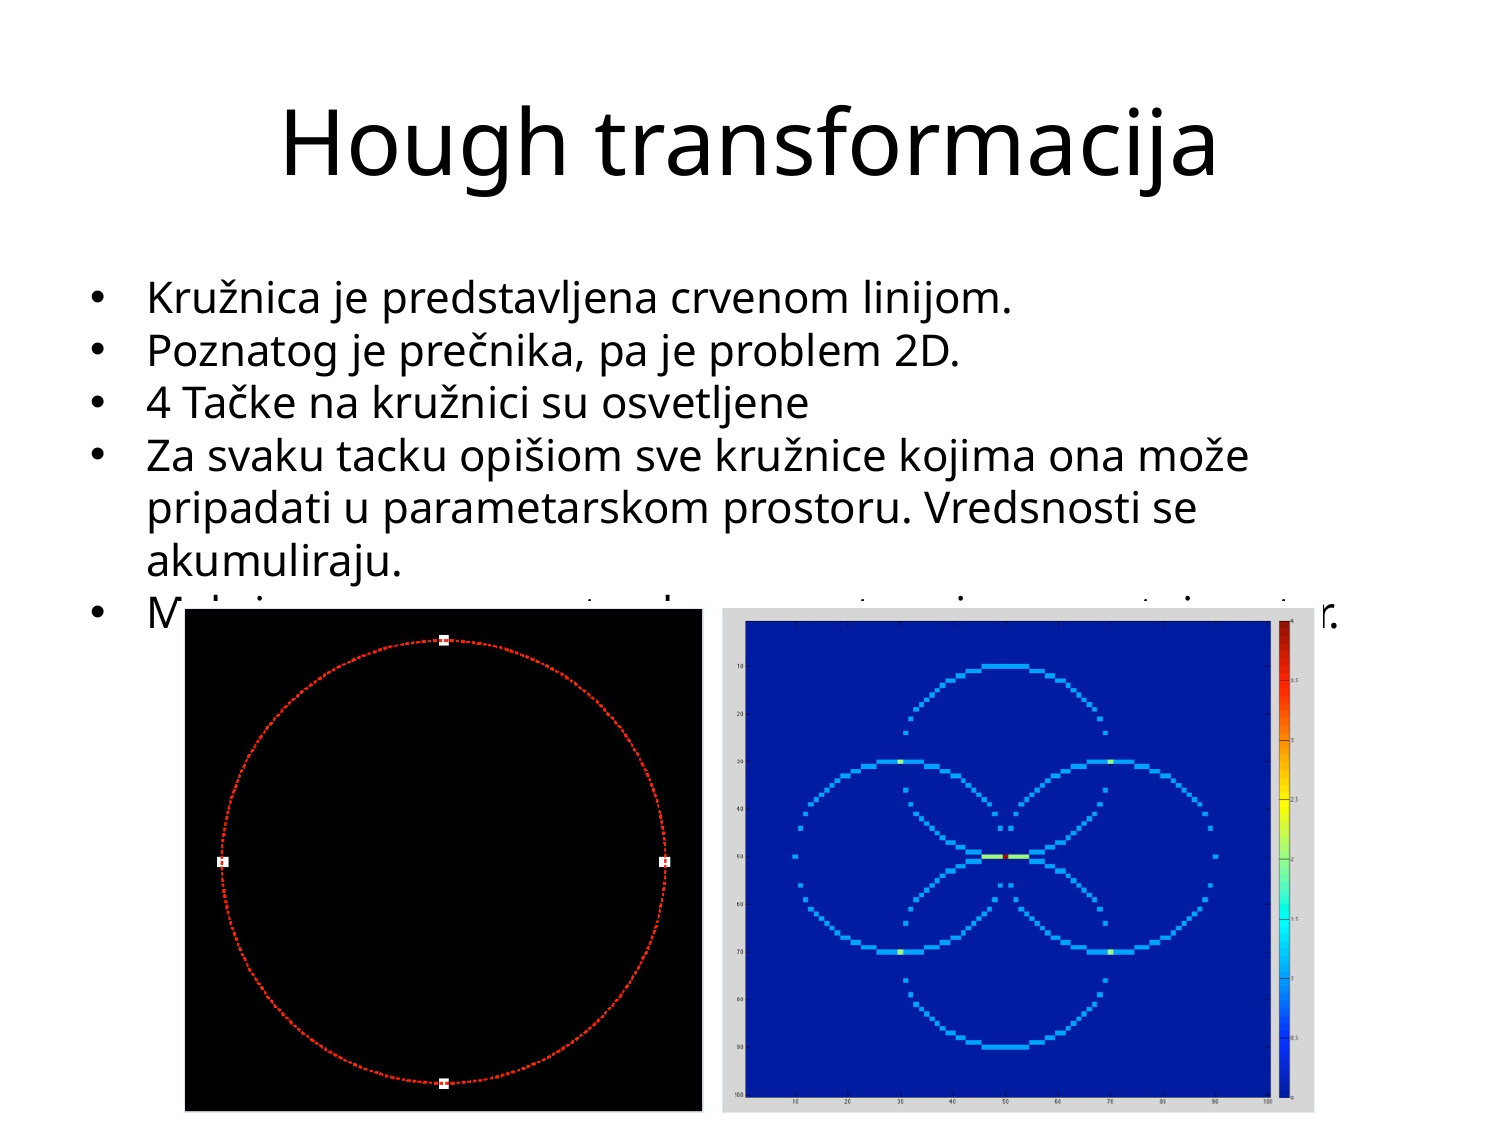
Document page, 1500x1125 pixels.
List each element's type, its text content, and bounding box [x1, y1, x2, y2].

title Hough transformacija [75, 45, 1425, 233]
picture [177, 601, 1323, 1115]
list Kružnica je predstavljena crvenom linijom. Poznatog je prečnika, pa je problem 2D. 4 Tačke na kružnici su osvetljene Za svaku tacku opišiom sve kružnice kojima ona može pripadati u parametarskom prostoru. Vredsnosti se akumuliraju. Maksimum u parametarskom prostoru je verovatni centar. [75, 262, 1425, 600]
